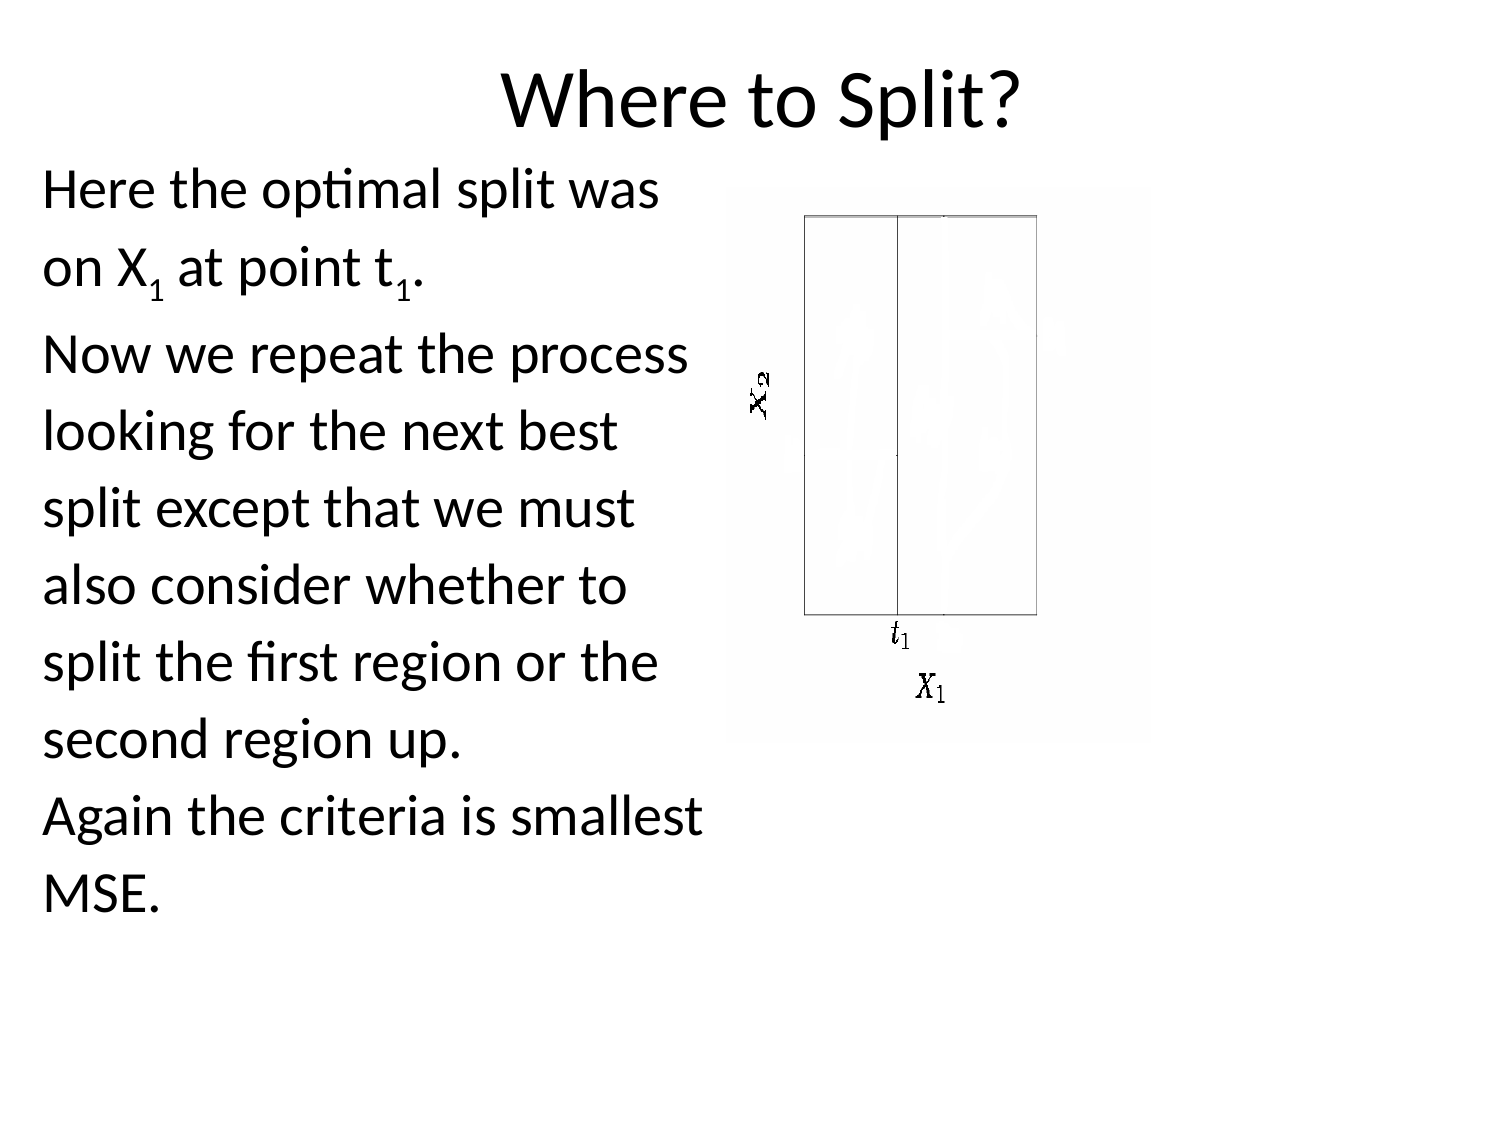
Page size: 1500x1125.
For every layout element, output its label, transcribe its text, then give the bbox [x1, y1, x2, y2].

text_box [726, 187, 1438, 920]
text_box Here the optimal split was on X1 at point t1. Now we repeat the process looking for the next best split except that we must also consider whether to split the first region or the second region up. Again the criteria is smallest MSE. [27, 136, 727, 924]
title Where to Split? [87, 0, 1438, 187]
